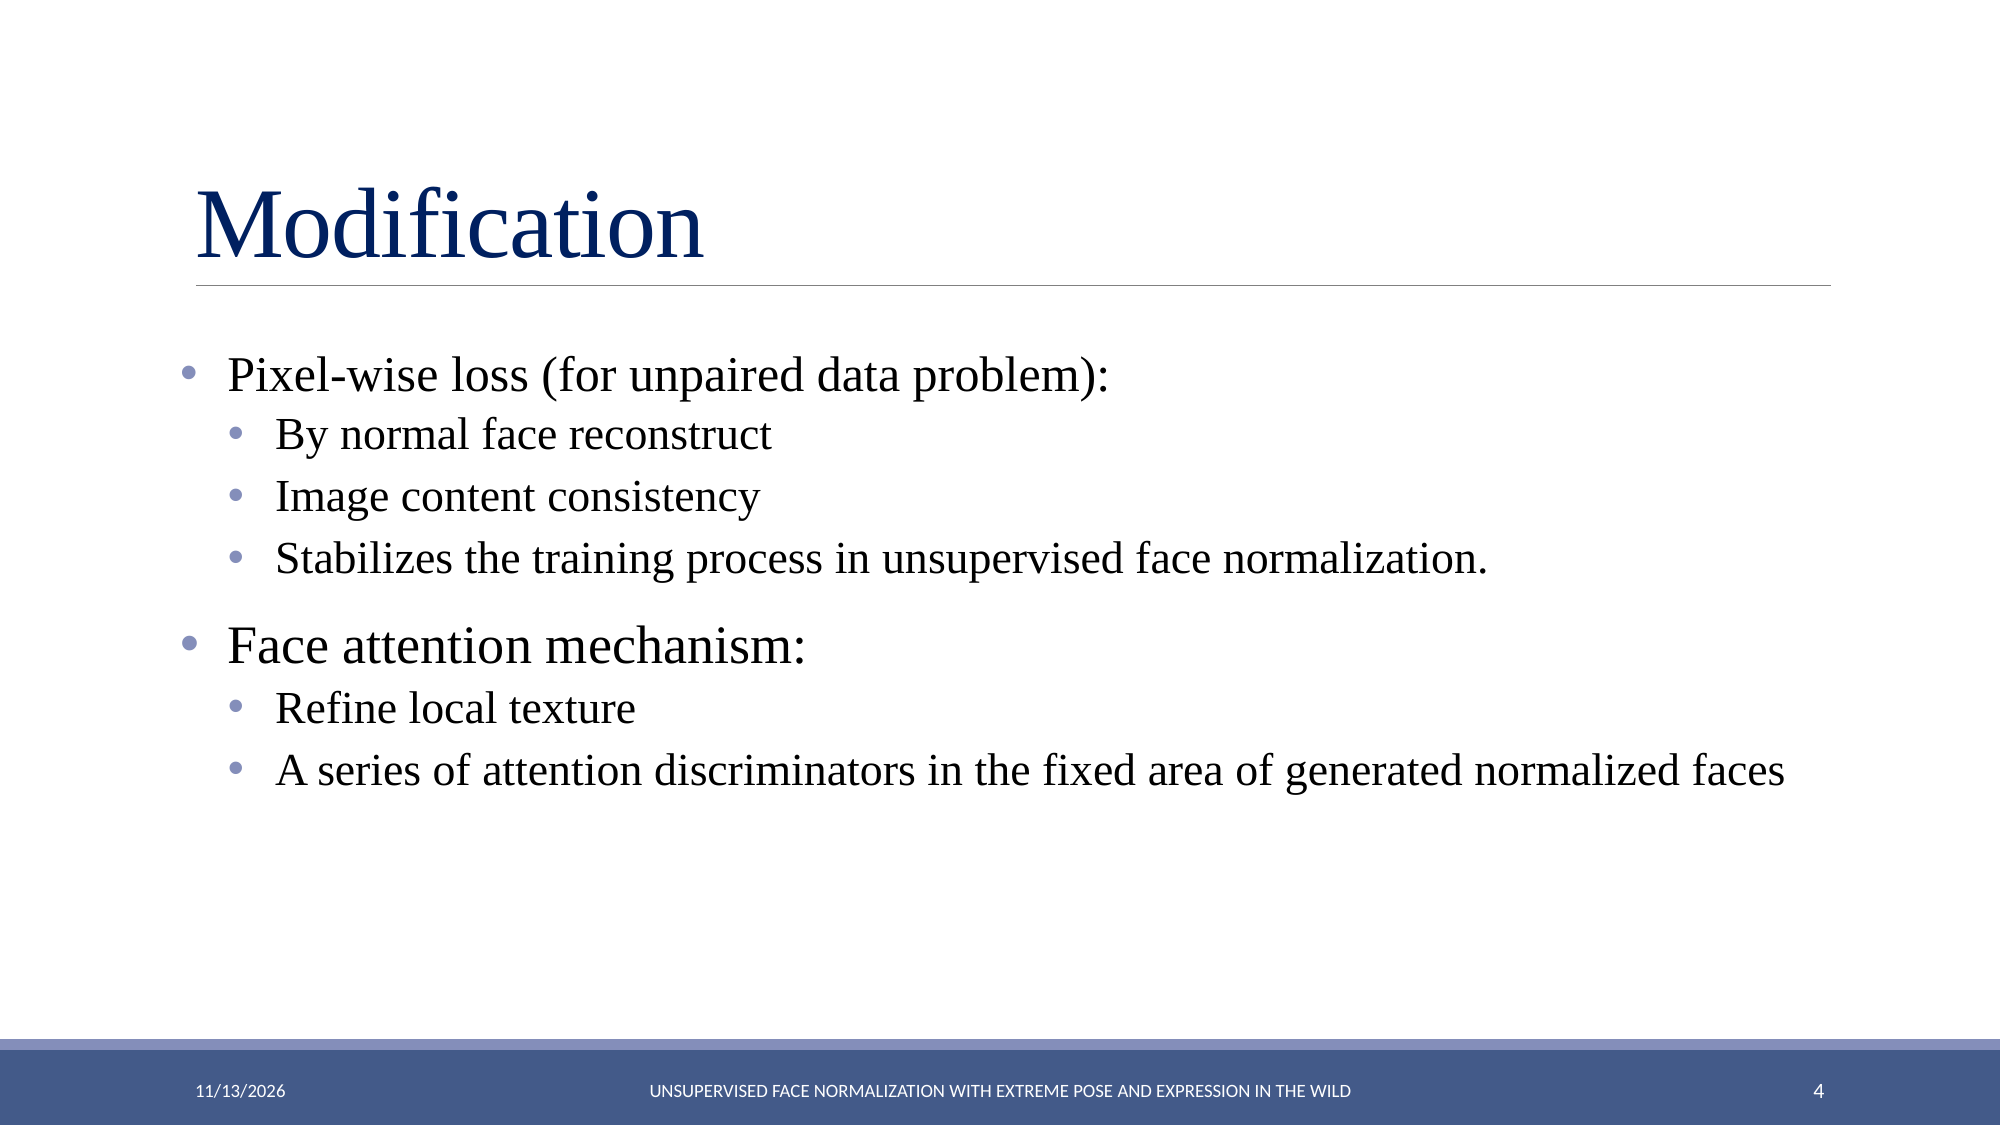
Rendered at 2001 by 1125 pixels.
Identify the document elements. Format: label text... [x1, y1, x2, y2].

list Pixel-wise loss (for unpaired data problem): By normal face reconstruct Image content consistency Stabilizes the training process in unsupervised face normalization. Face attention mechanism: Refine local texture A series of attention discriminators in the fixed area of generated normalized faces [180, 340, 1830, 963]
slide_number 3 [1624, 1059, 1840, 1120]
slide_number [180, 1059, 586, 1120]
footer Unsupervised Face Normalization with Extreme Pose and Expression in the Wild [604, 1059, 1396, 1120]
title Modification [180, 47, 1830, 285]
